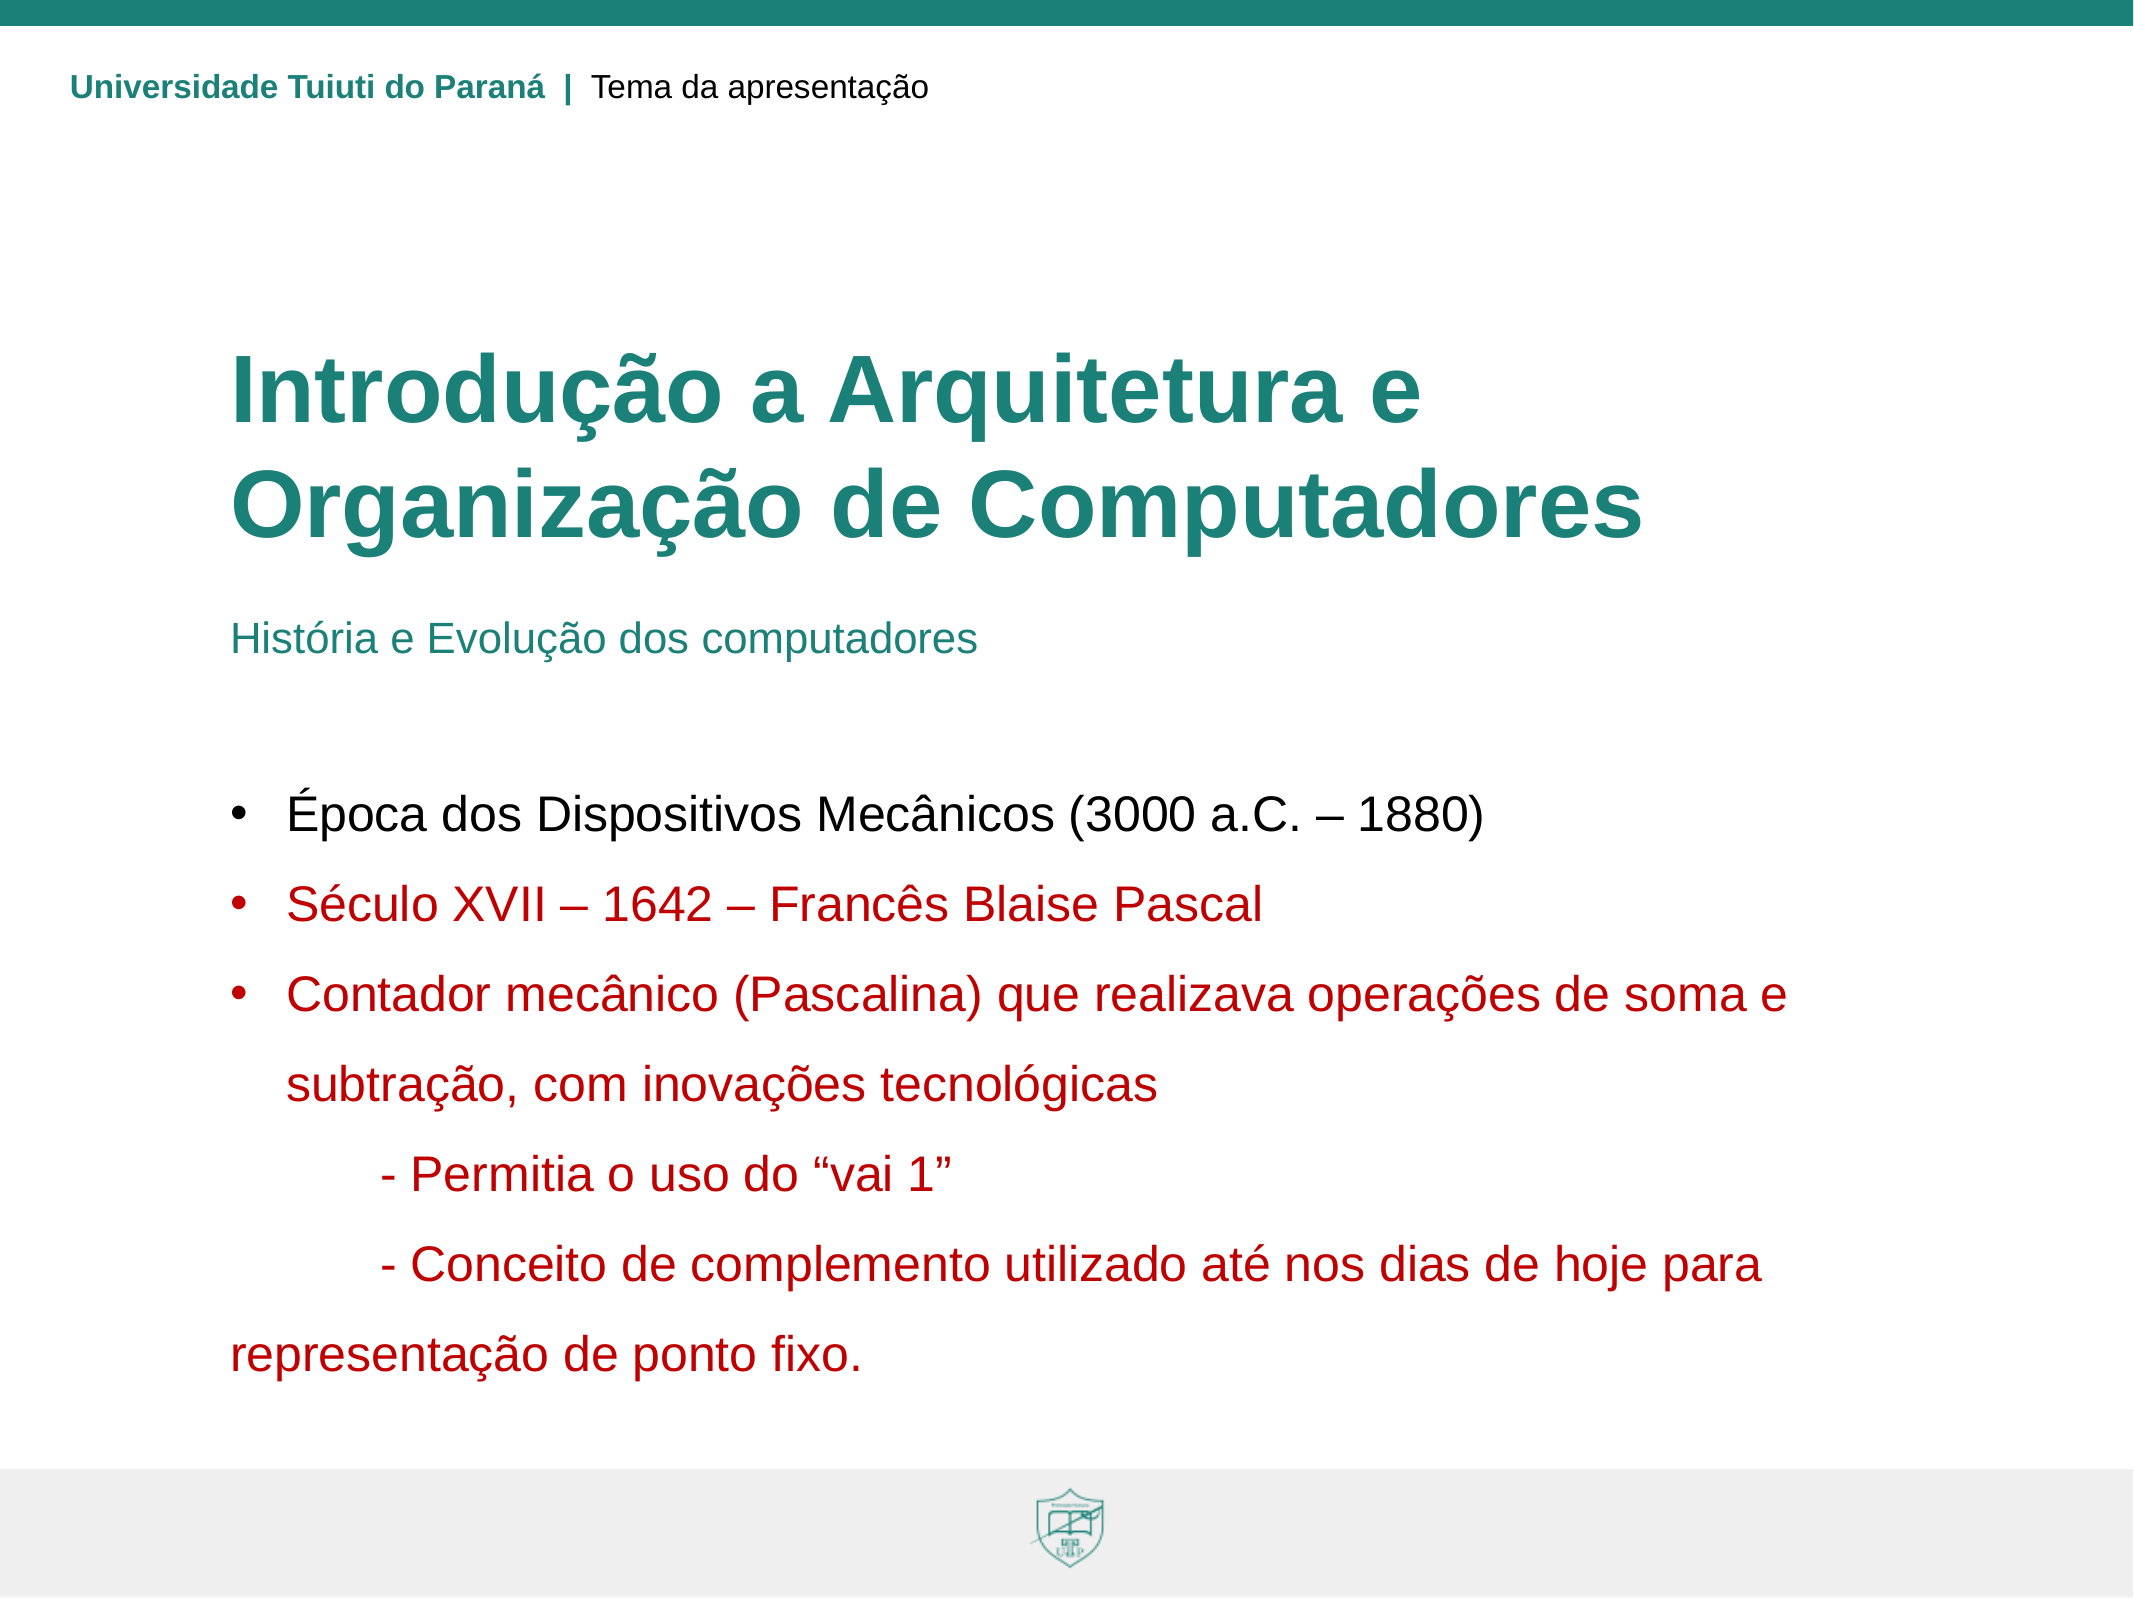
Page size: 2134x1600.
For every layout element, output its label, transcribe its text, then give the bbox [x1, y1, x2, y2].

picture [0, 1469, 2134, 1598]
text_box Universidade Tuiuti do Paraná | Tema da apresentação [63, 59, 936, 112]
picture [0, 0, 2134, 26]
text_box Introdução a Arquitetura e Organização de Computadores História e Evolução dos computadores Época dos Dispositivos Mecânicos (3000 a.C. – 1880) Século XVII – 1642 – Francês Blaise Pascal Contador mecânico (Pascalina) que realizava operações de soma e subtração, com inovações tecnológicas - Permitia o uso do “vai 1” - Conceito de complemento utilizado até nos dias de hoje para representação de ponto fixo. [223, 320, 1910, 1389]
